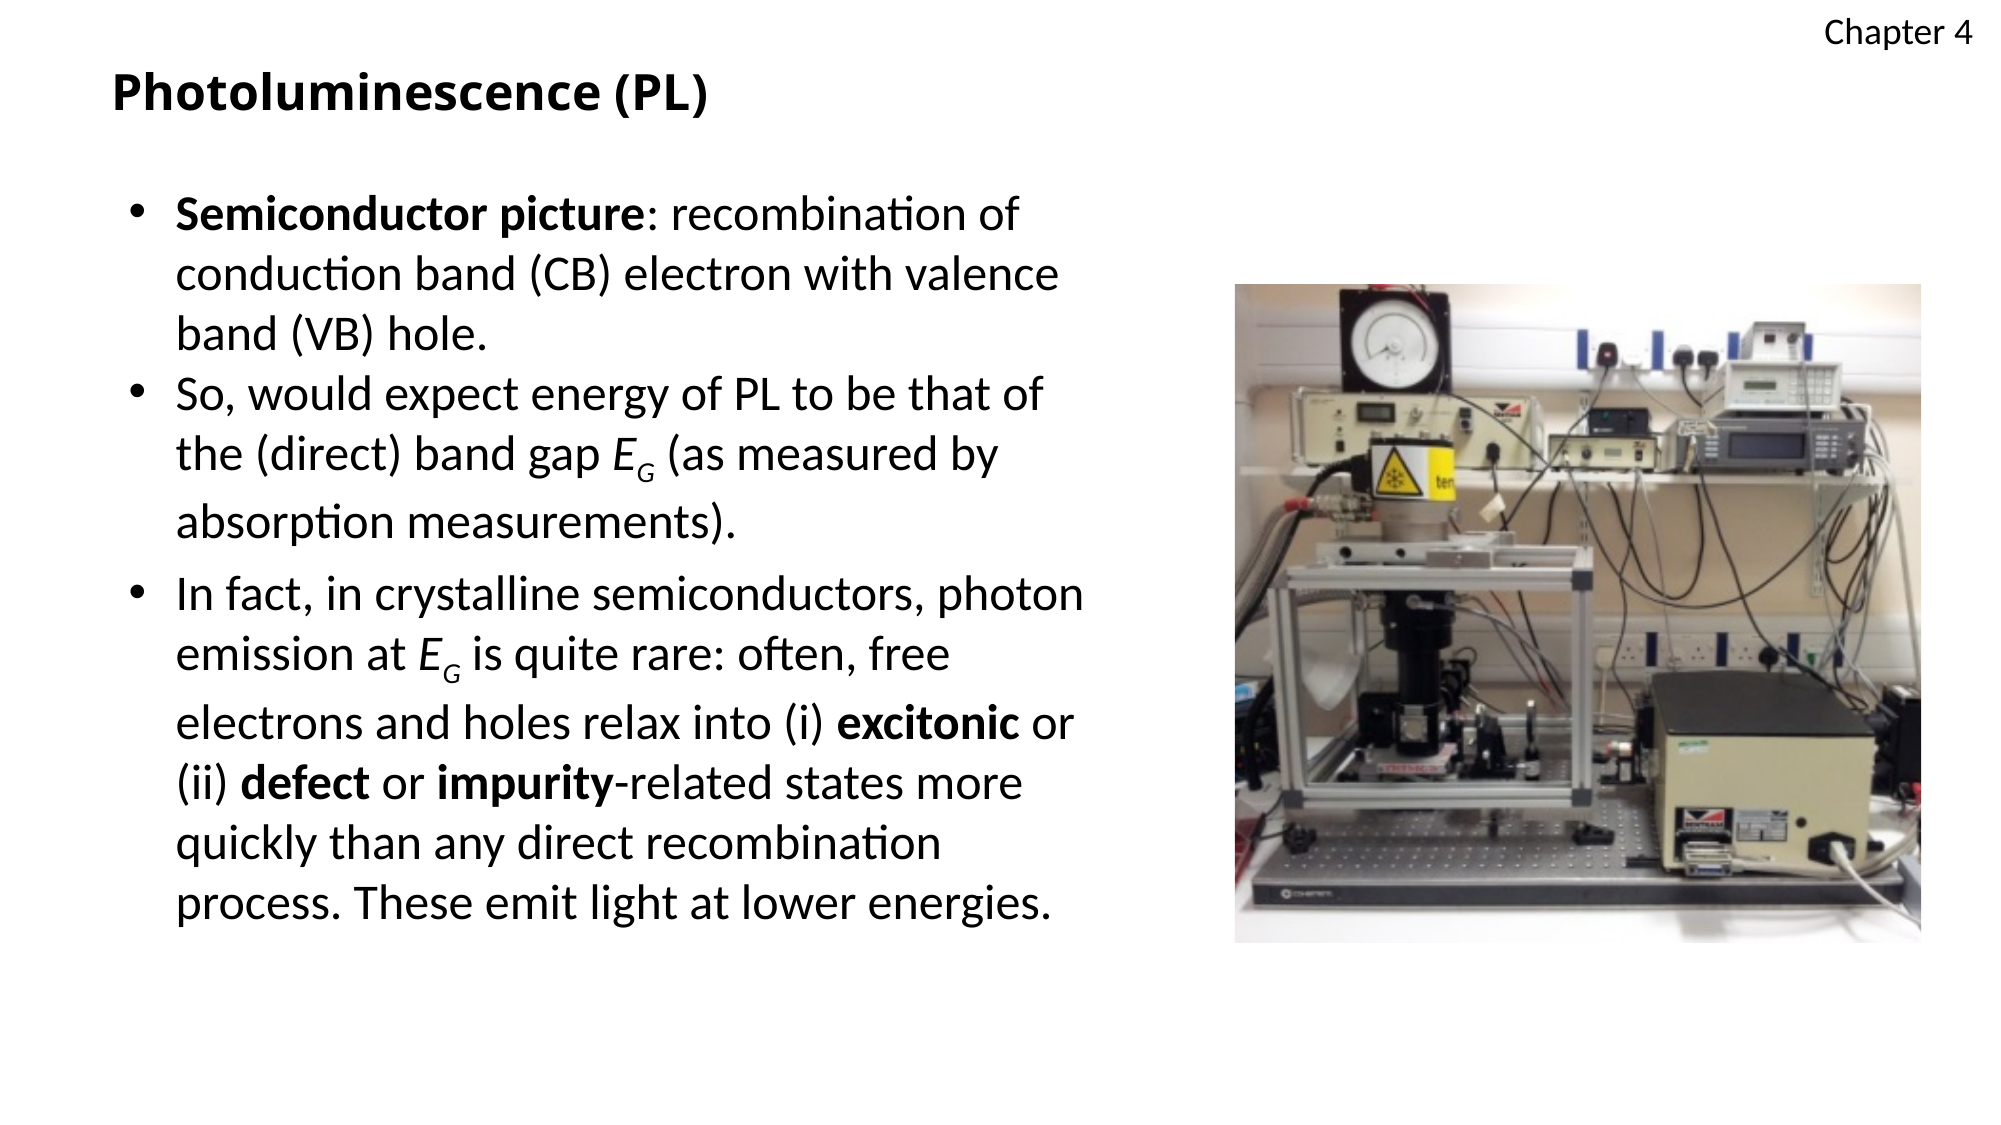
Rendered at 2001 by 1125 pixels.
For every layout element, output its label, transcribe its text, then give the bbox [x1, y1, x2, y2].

text_box Chapter 4 [1809, 0, 1988, 60]
picture [1234, 284, 1922, 943]
title Photoluminescence (PL) [96, 0, 1447, 188]
text_box Semiconductor picture: recombination of conduction band (CB) electron with valence band (VB) hole. So, would expect energy of PL to be that of the (direct) band gap EG (as measured by absorption measurements). In fact, in crystalline semiconductors, photon emission at EG is quite rare: often, free electrons and holes relax into (i) excitonic or (ii) defect or impurity-related states more quickly than any direct recombination process. These emit light at lower energies. [114, 172, 1126, 937]
